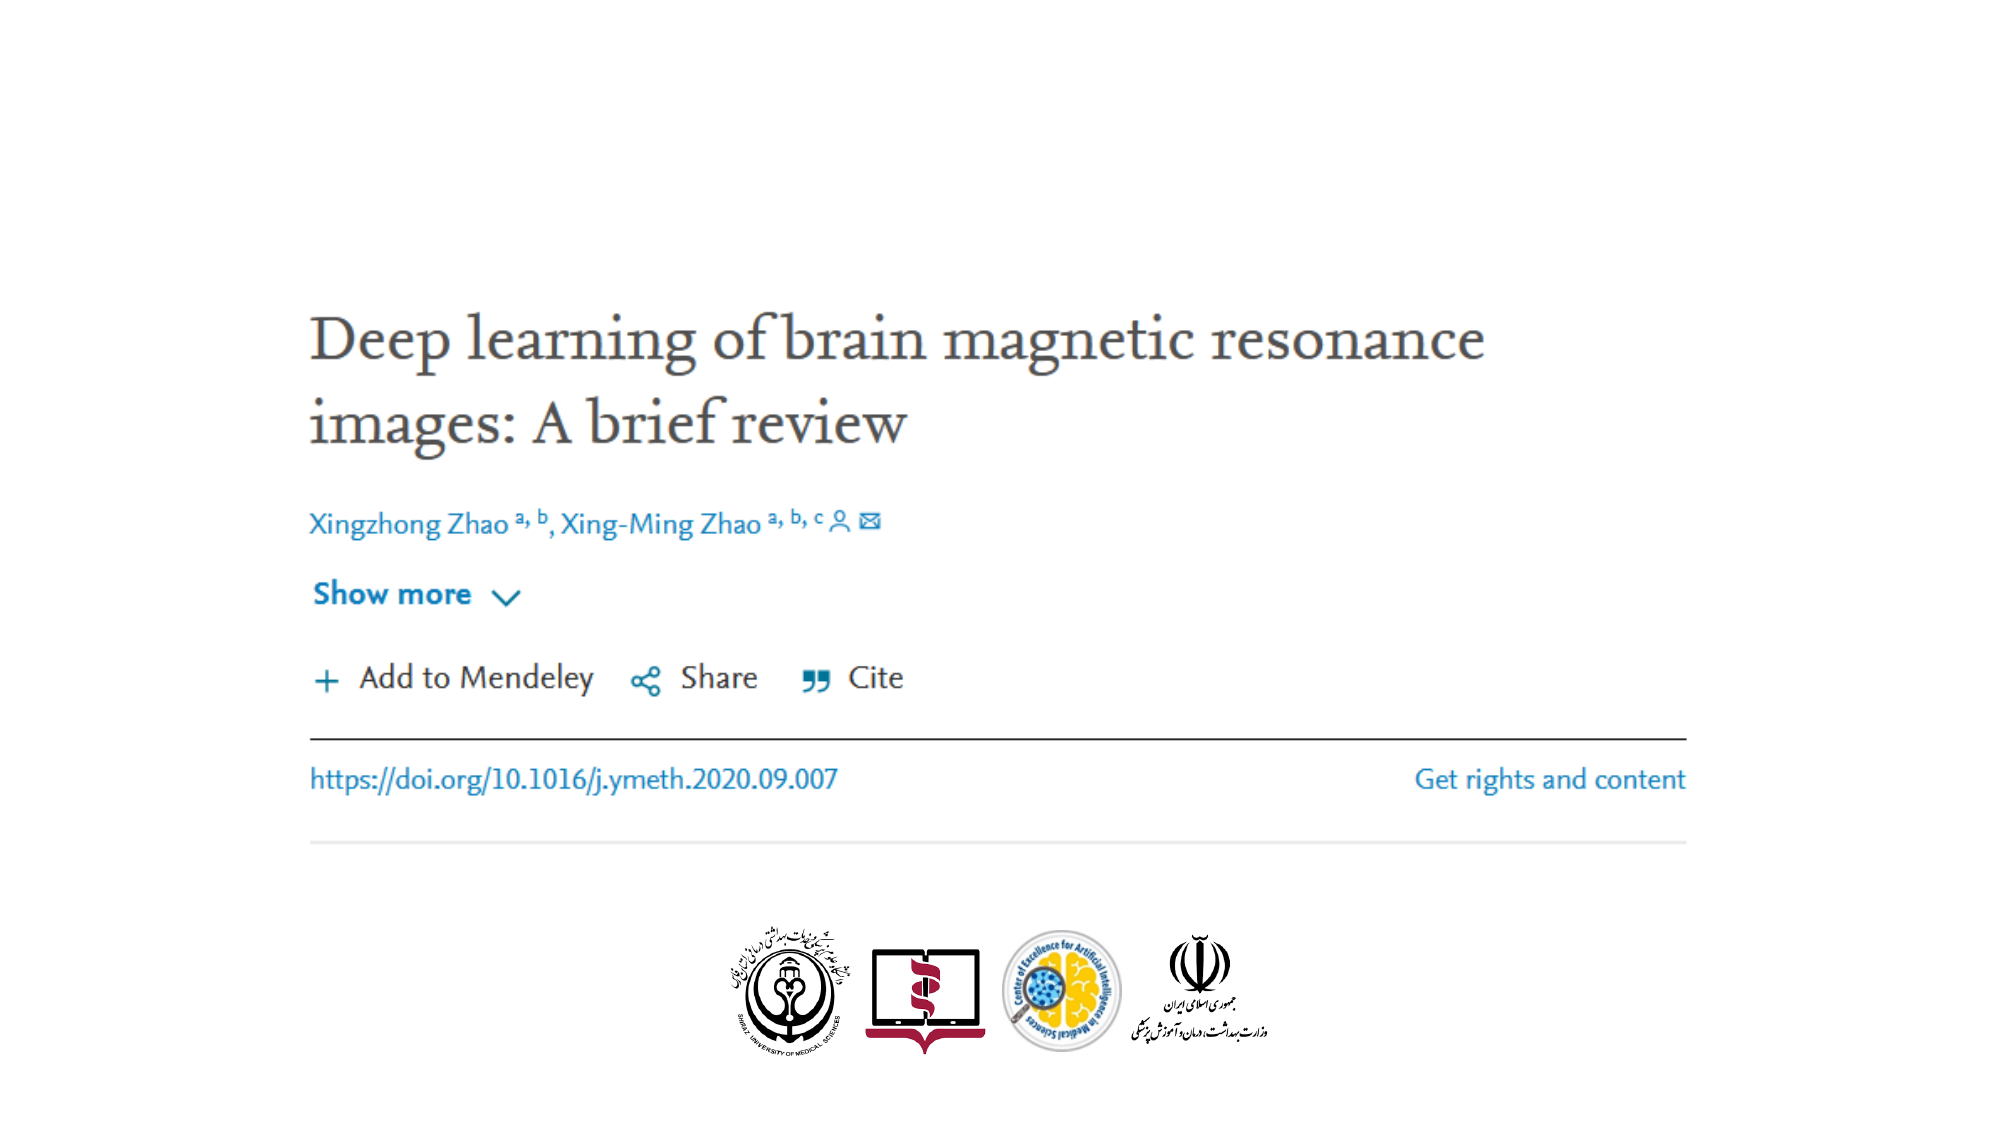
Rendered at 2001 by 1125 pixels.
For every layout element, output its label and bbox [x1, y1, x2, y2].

picture [1002, 930, 1122, 1052]
picture [1128, 931, 1270, 1073]
picture [857, 934, 991, 1058]
picture [270, 271, 1730, 853]
picture [730, 926, 851, 1056]
